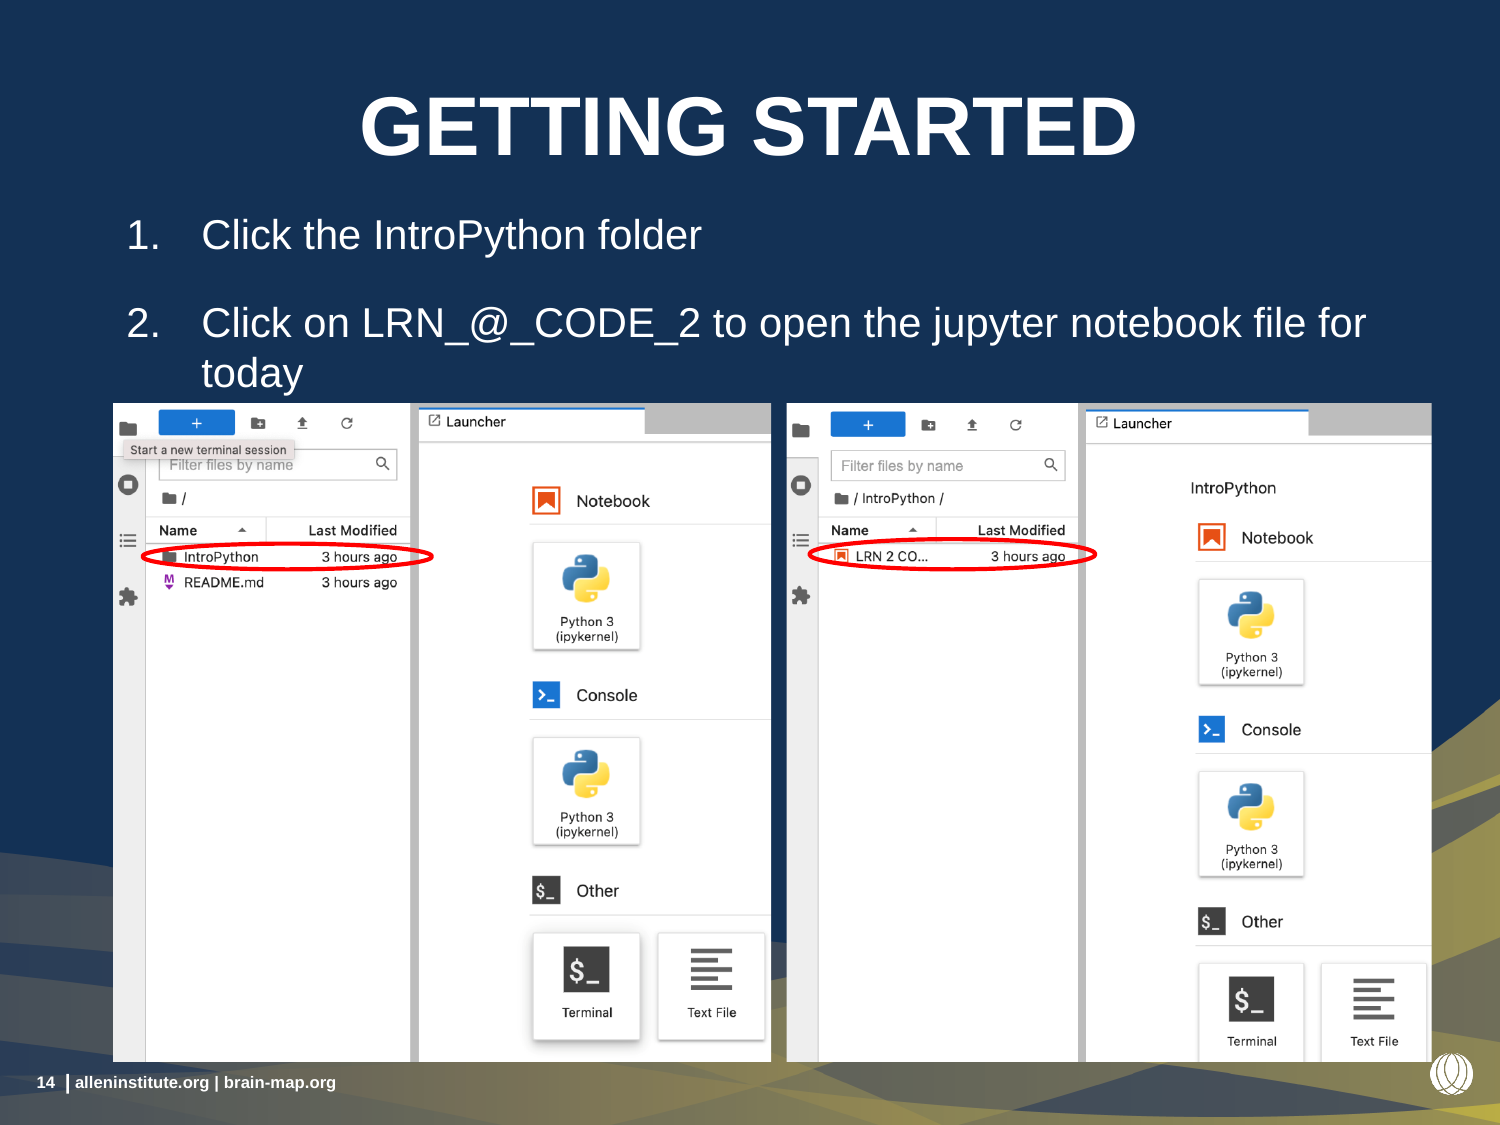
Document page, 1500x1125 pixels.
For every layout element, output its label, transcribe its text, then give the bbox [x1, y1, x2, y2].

slide_number 14 [6, 1061, 56, 1093]
title Getting started [111, 37, 1387, 179]
list Click the IntroPython folder Click on LRN_@_CODE_2 to open the jupyter notebook file for today [111, 200, 1387, 413]
picture [0, 0, 1500, 1125]
footer alleninstitute.org | brain-map.org [75, 1061, 1374, 1093]
